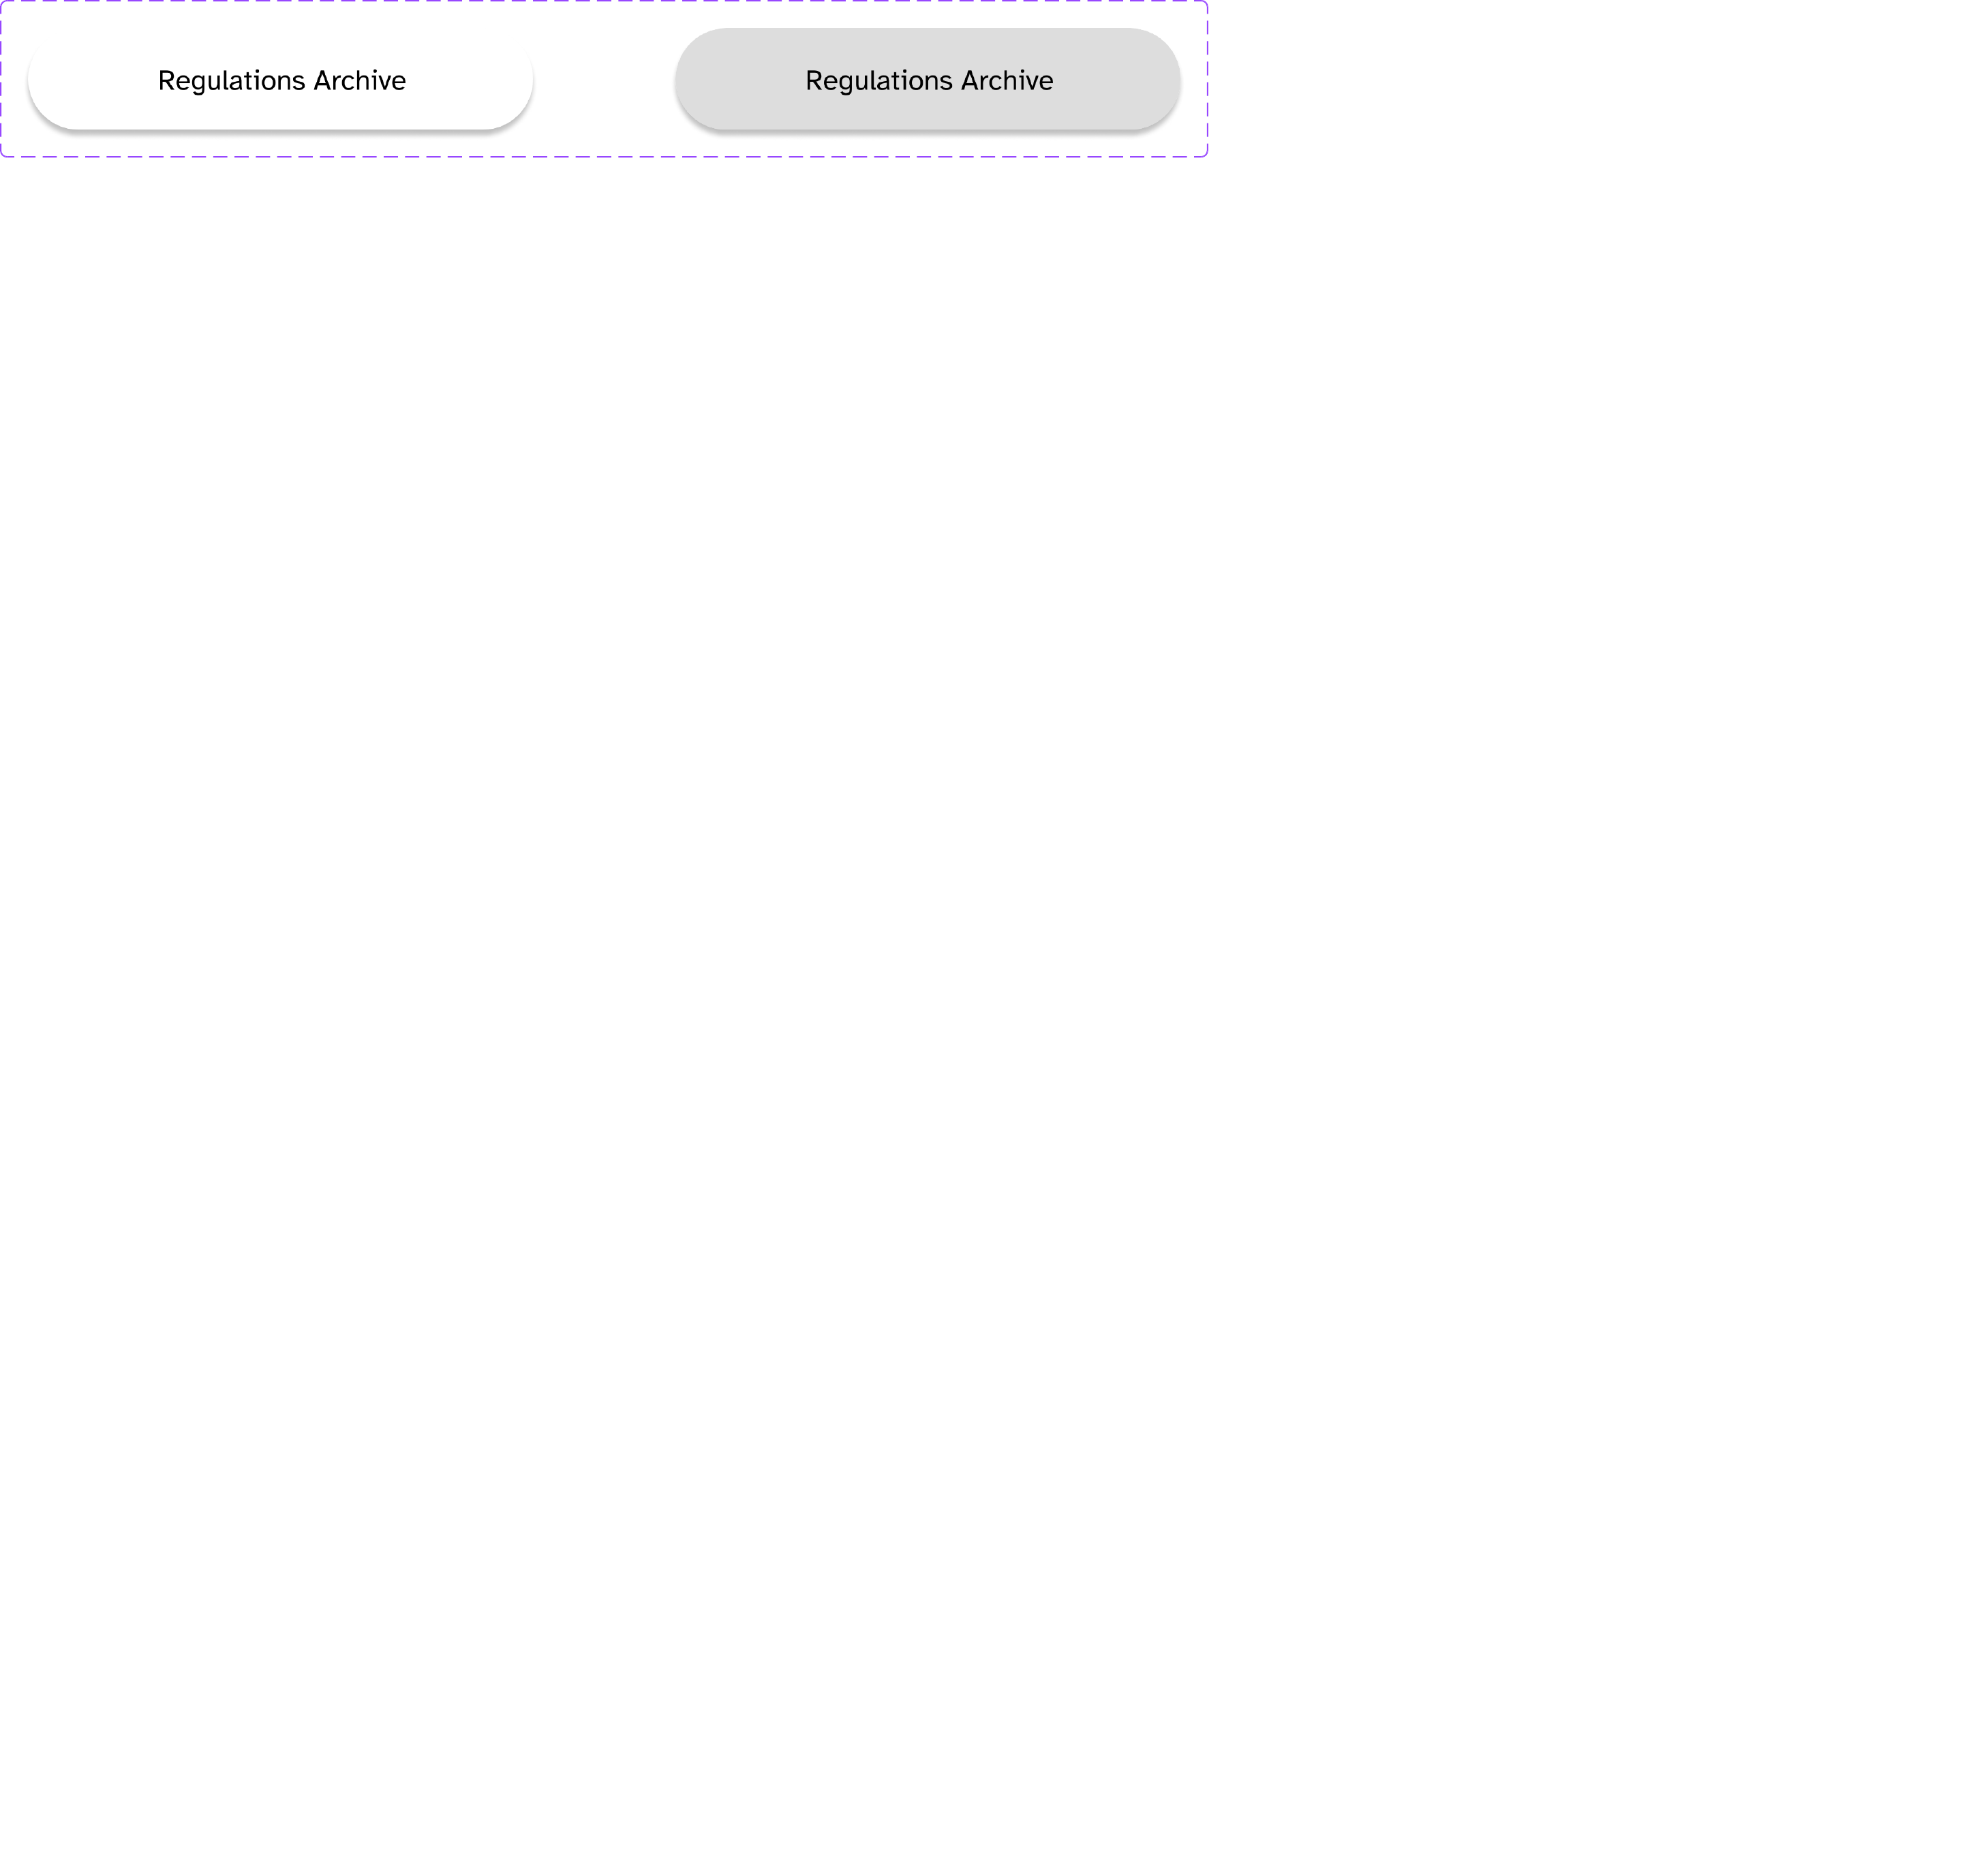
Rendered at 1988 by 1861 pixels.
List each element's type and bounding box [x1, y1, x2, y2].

text_box [0, 0, 1209, 158]
